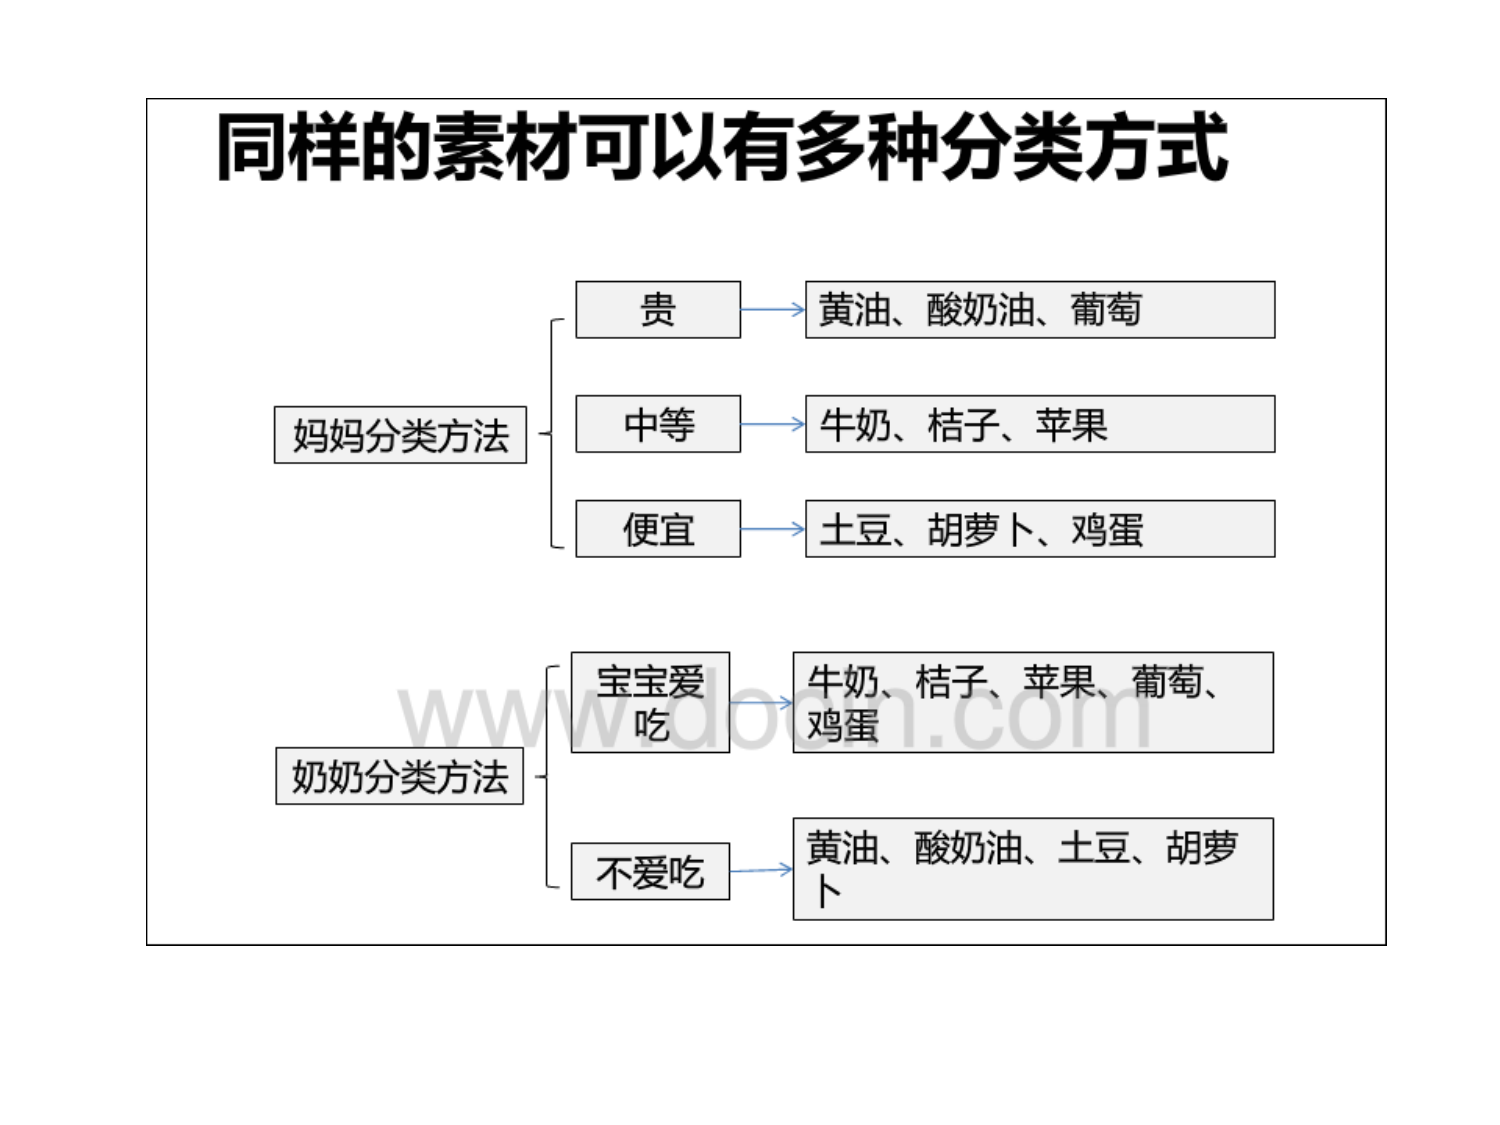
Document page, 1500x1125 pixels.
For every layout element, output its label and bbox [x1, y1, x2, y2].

picture [146, 98, 1388, 946]
